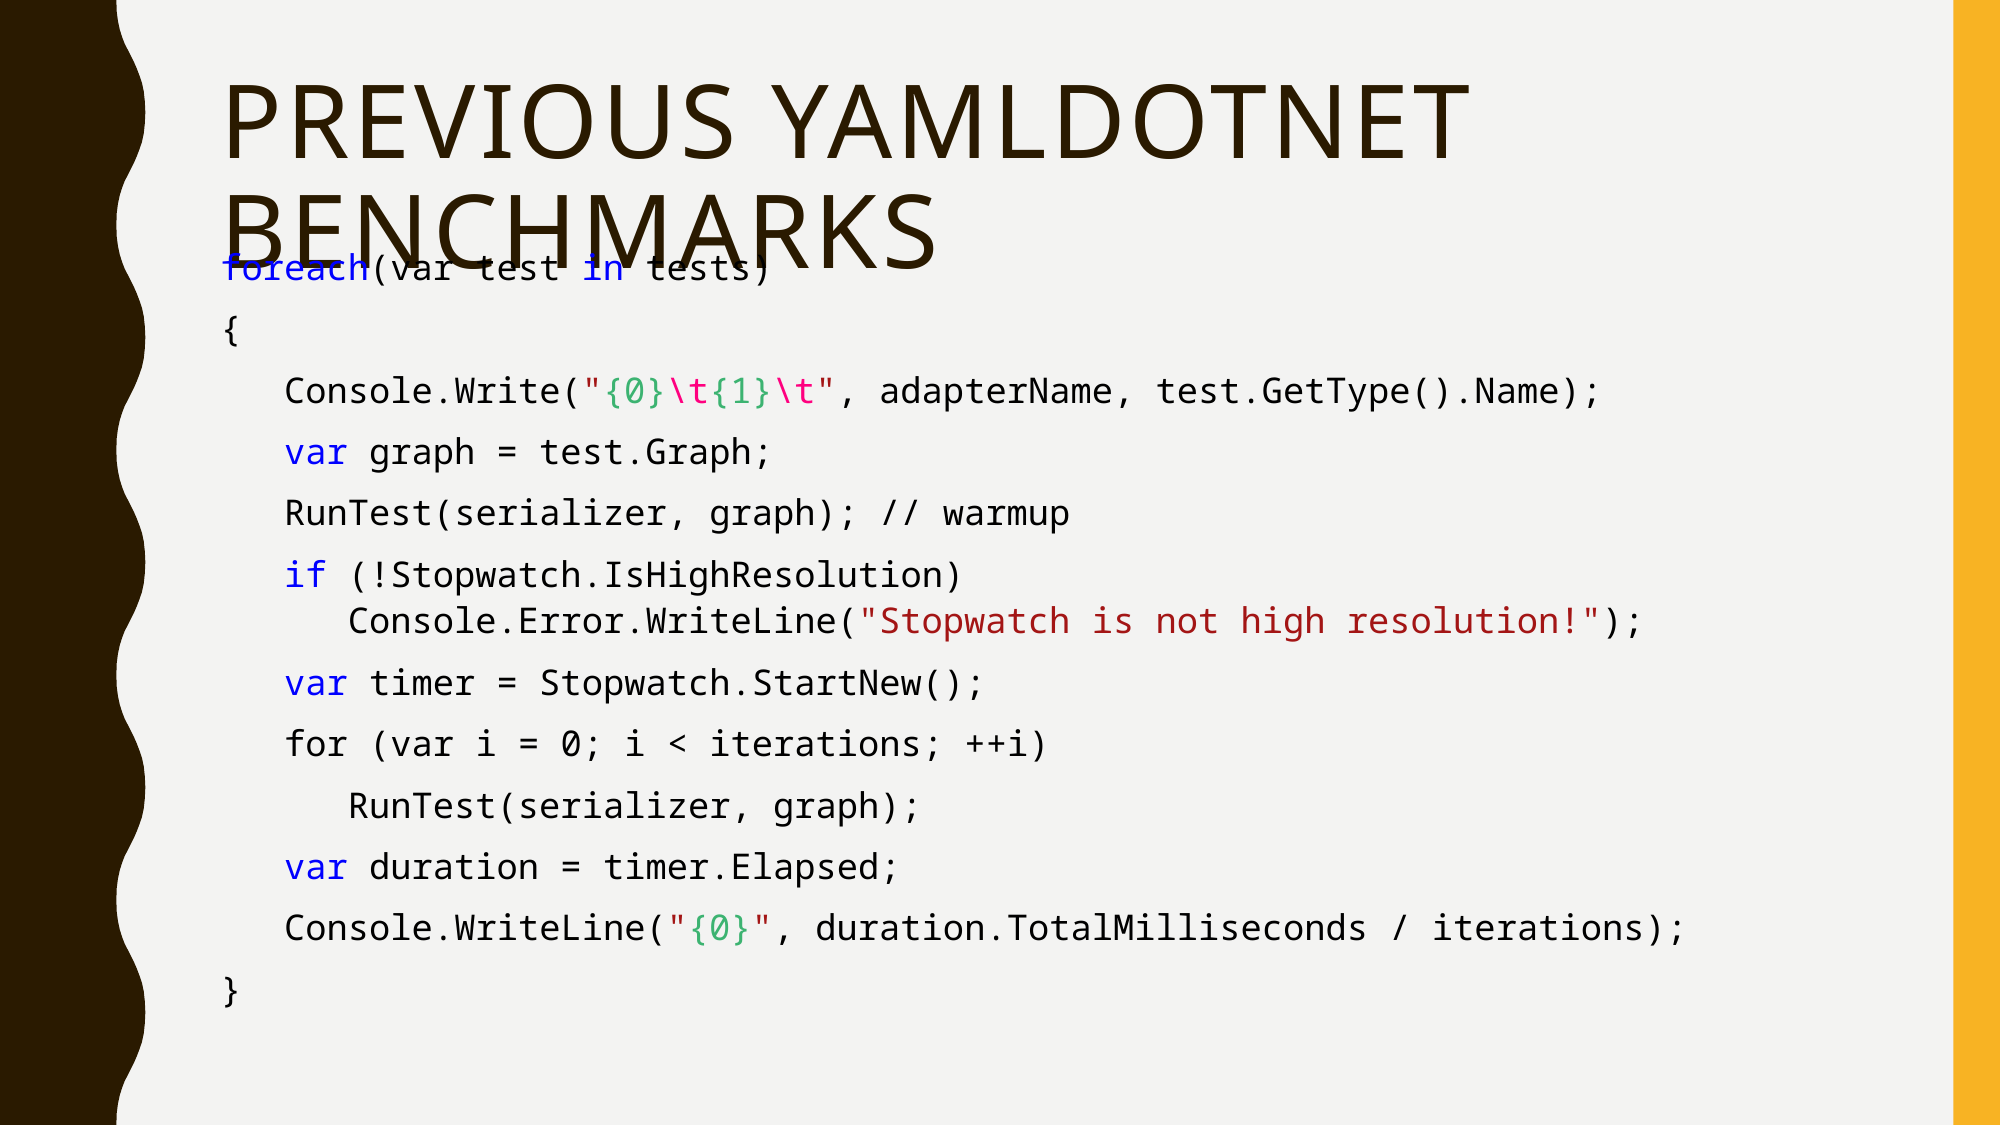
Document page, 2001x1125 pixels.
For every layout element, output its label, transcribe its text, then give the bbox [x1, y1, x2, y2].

title Previous yamldotnet benchmarks [205, 62, 1875, 233]
list foreach(var test in tests) { Console.Write("{0}\t{1}\t", adapterName, test.GetType().Name); var graph = test.Graph; RunTest(serializer, graph); // warmup if (!Stopwatch.IsHighResolution) Console.Error.WriteLine("Stopwatch is not high resolution!"); var timer = Stopwatch.StartNew(); for (var i = 0; i < iterations; ++i) RunTest(serializer, graph); var duration = timer.Elapsed; Console.WriteLine("{0}", duration.TotalMilliseconds / iterations); } [205, 233, 1875, 1042]
